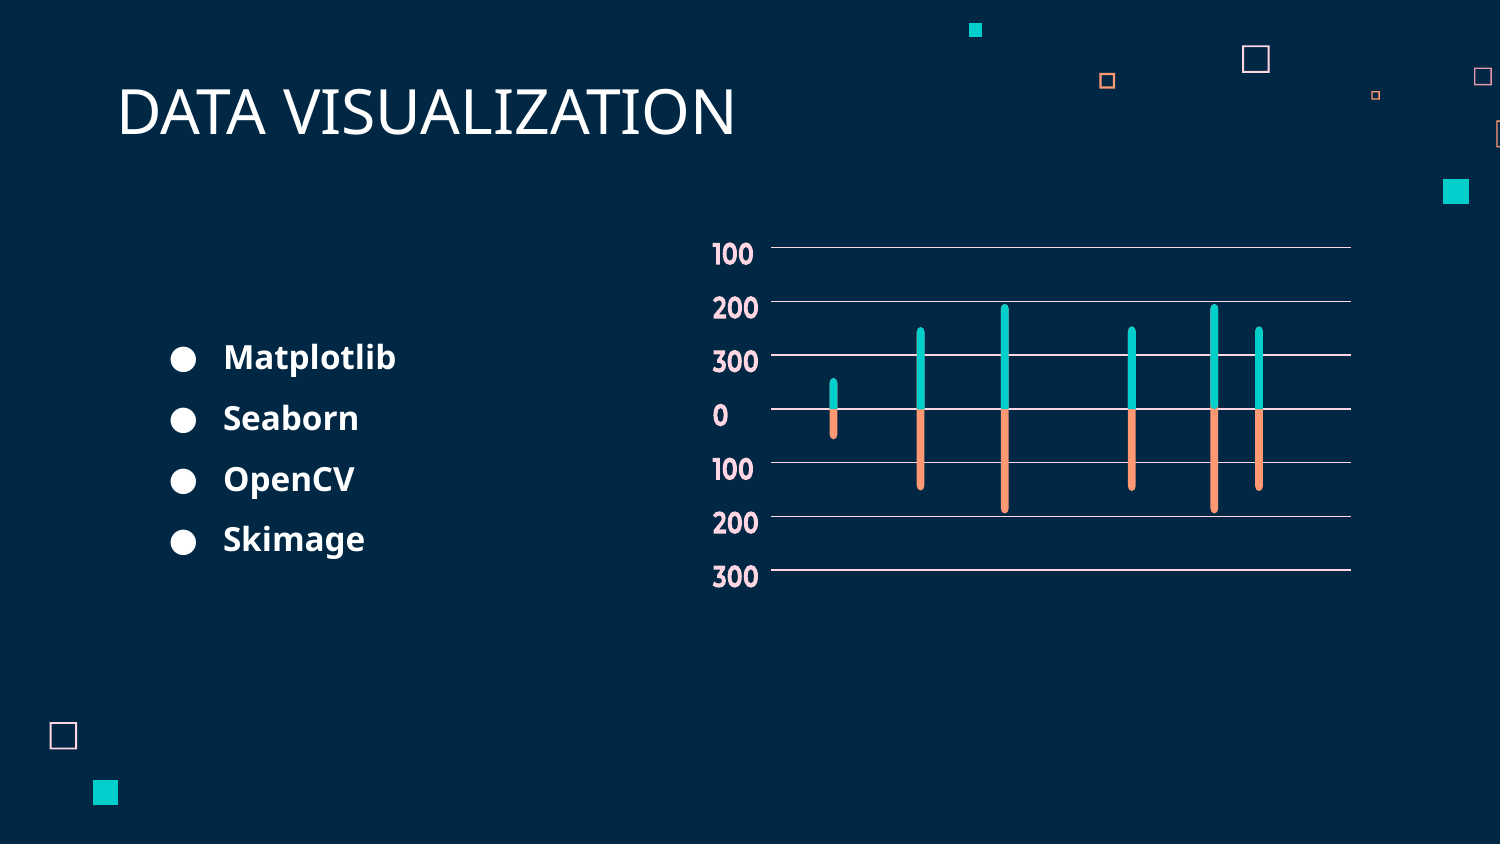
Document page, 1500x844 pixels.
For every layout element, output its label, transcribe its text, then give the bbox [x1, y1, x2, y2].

title DATA VISUALIZATION [101, 67, 878, 163]
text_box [712, 241, 1352, 588]
text_box Matplotlib Seaborn OpenCV Skimage [133, 321, 569, 574]
